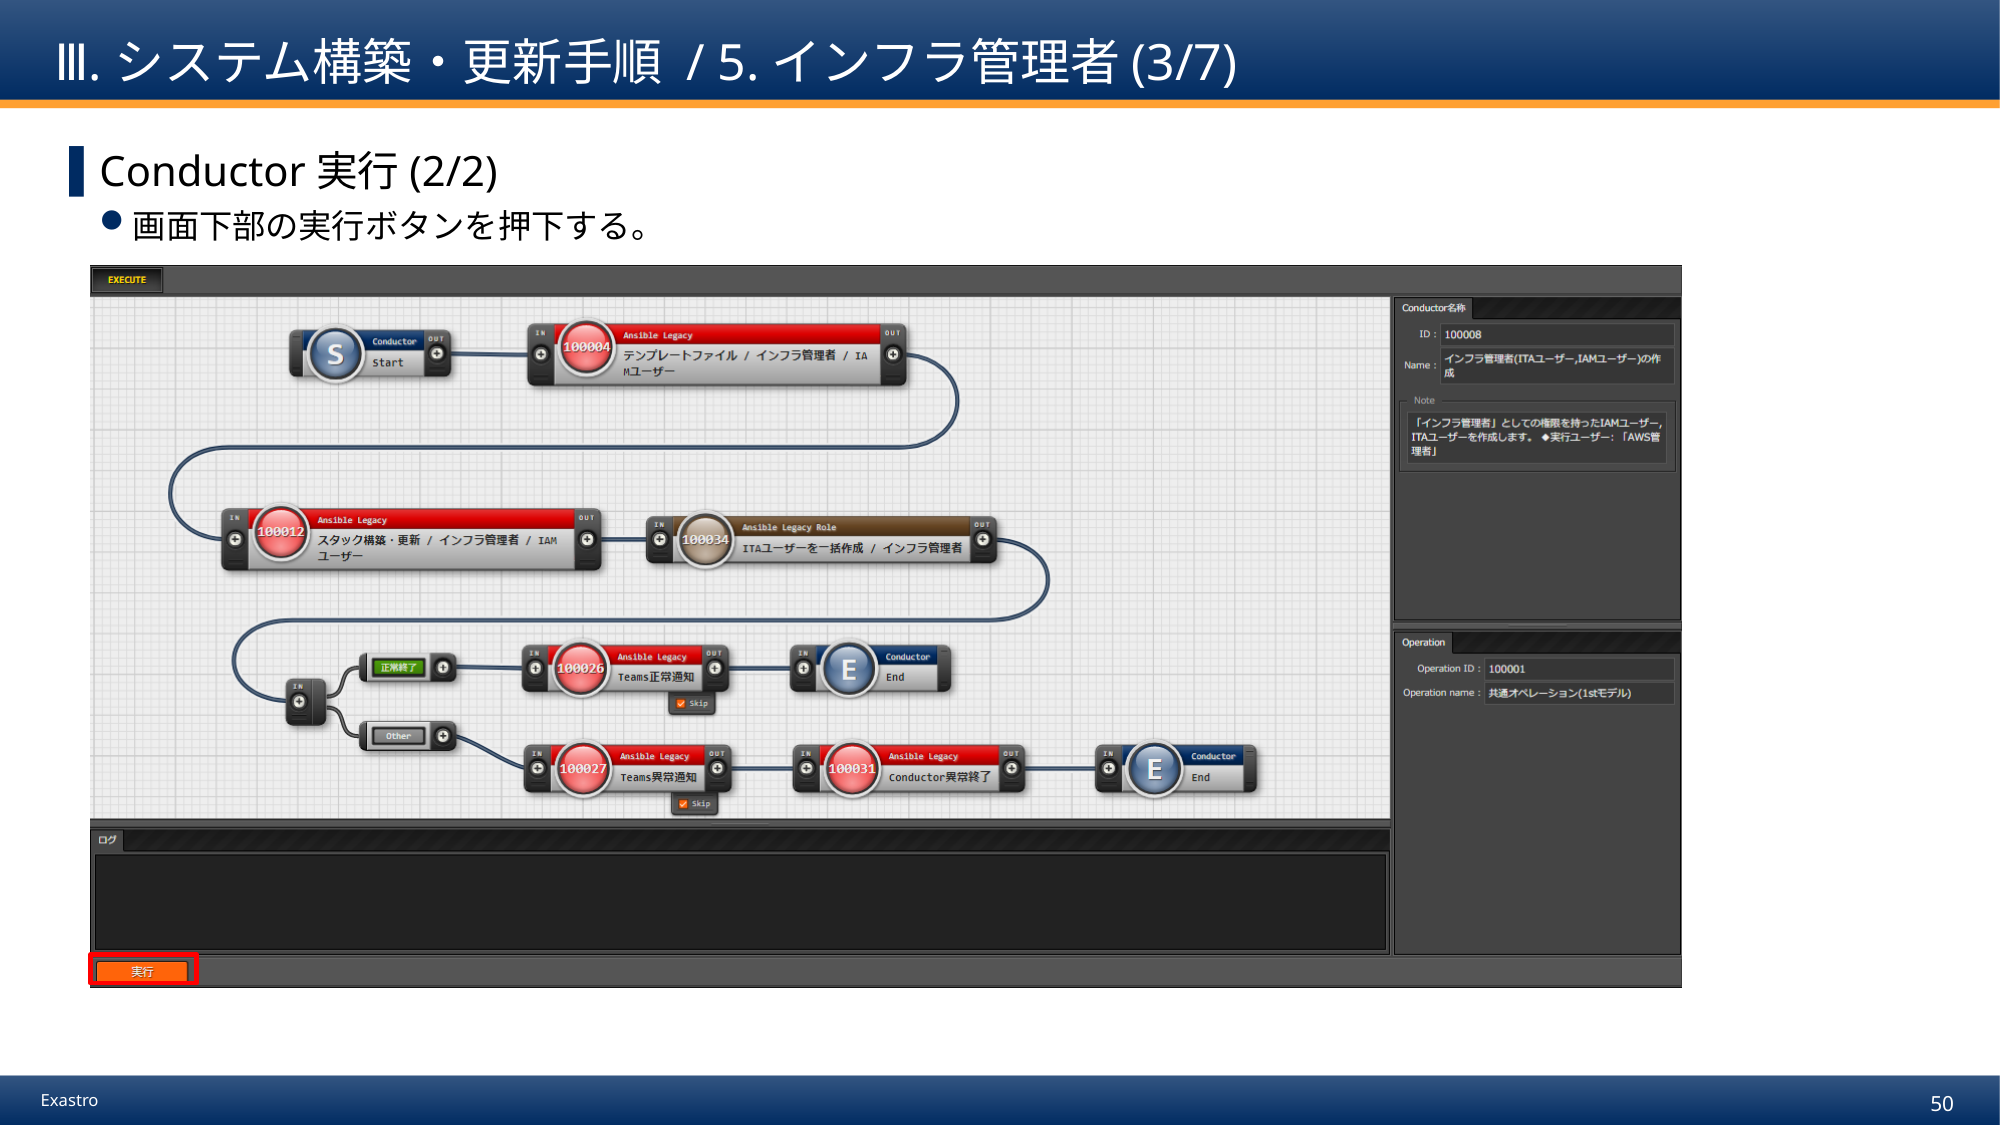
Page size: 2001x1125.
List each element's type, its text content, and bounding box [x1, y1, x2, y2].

title Ⅲ.システム構築・更新手順 / 5.インフラ管理者(3/7) [39, 18, 1961, 96]
picture [0, 0, 2000, 1125]
text_box Conductor実行(2/2) 画面下部の実行ボタンを押下する。 [54, 137, 1579, 264]
